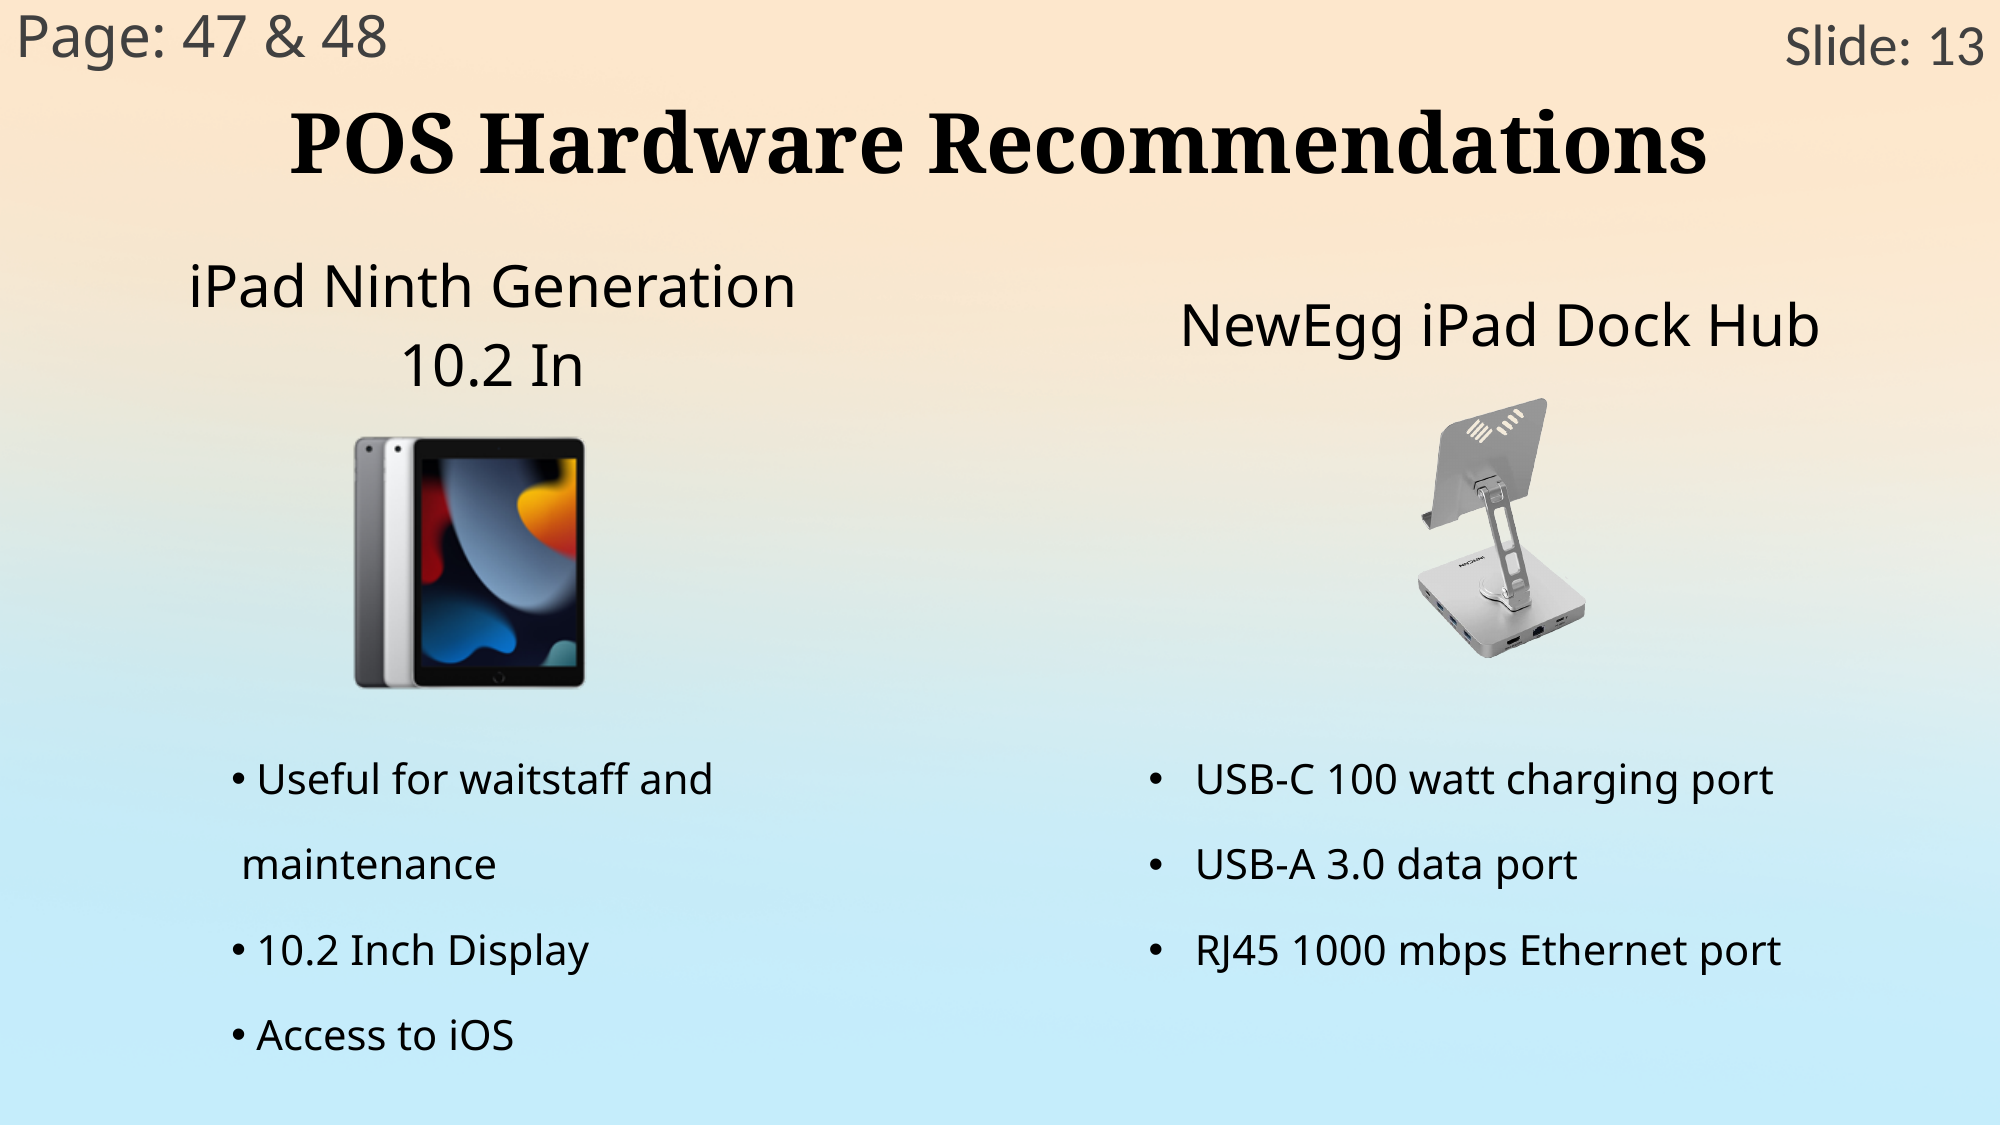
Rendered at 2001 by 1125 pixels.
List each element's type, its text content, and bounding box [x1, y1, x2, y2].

table_header POS Hardware Recommendations [0, 77, 2000, 227]
table_cell Useful for waitstaff and maintenance 10.2 Inch Display Access to iOS [0, 714, 1001, 1125]
table_cell [1001, 421, 2000, 714]
list Page: 47 & 48 [0, 0, 654, 60]
table_cell [0, 421, 1001, 714]
table_cell iPad Ninth Generation 10.2 In [0, 227, 1001, 421]
picture [0, 0, 2000, 77]
picture [1413, 397, 1589, 660]
table_cell NewEgg iPad Dock Hub [1001, 227, 2000, 421]
table_cell USB-C 100 watt charging port USB-A 3.0 data port RJ45 1000 mbps Ethernet port [1001, 714, 2000, 1125]
picture [340, 431, 601, 694]
